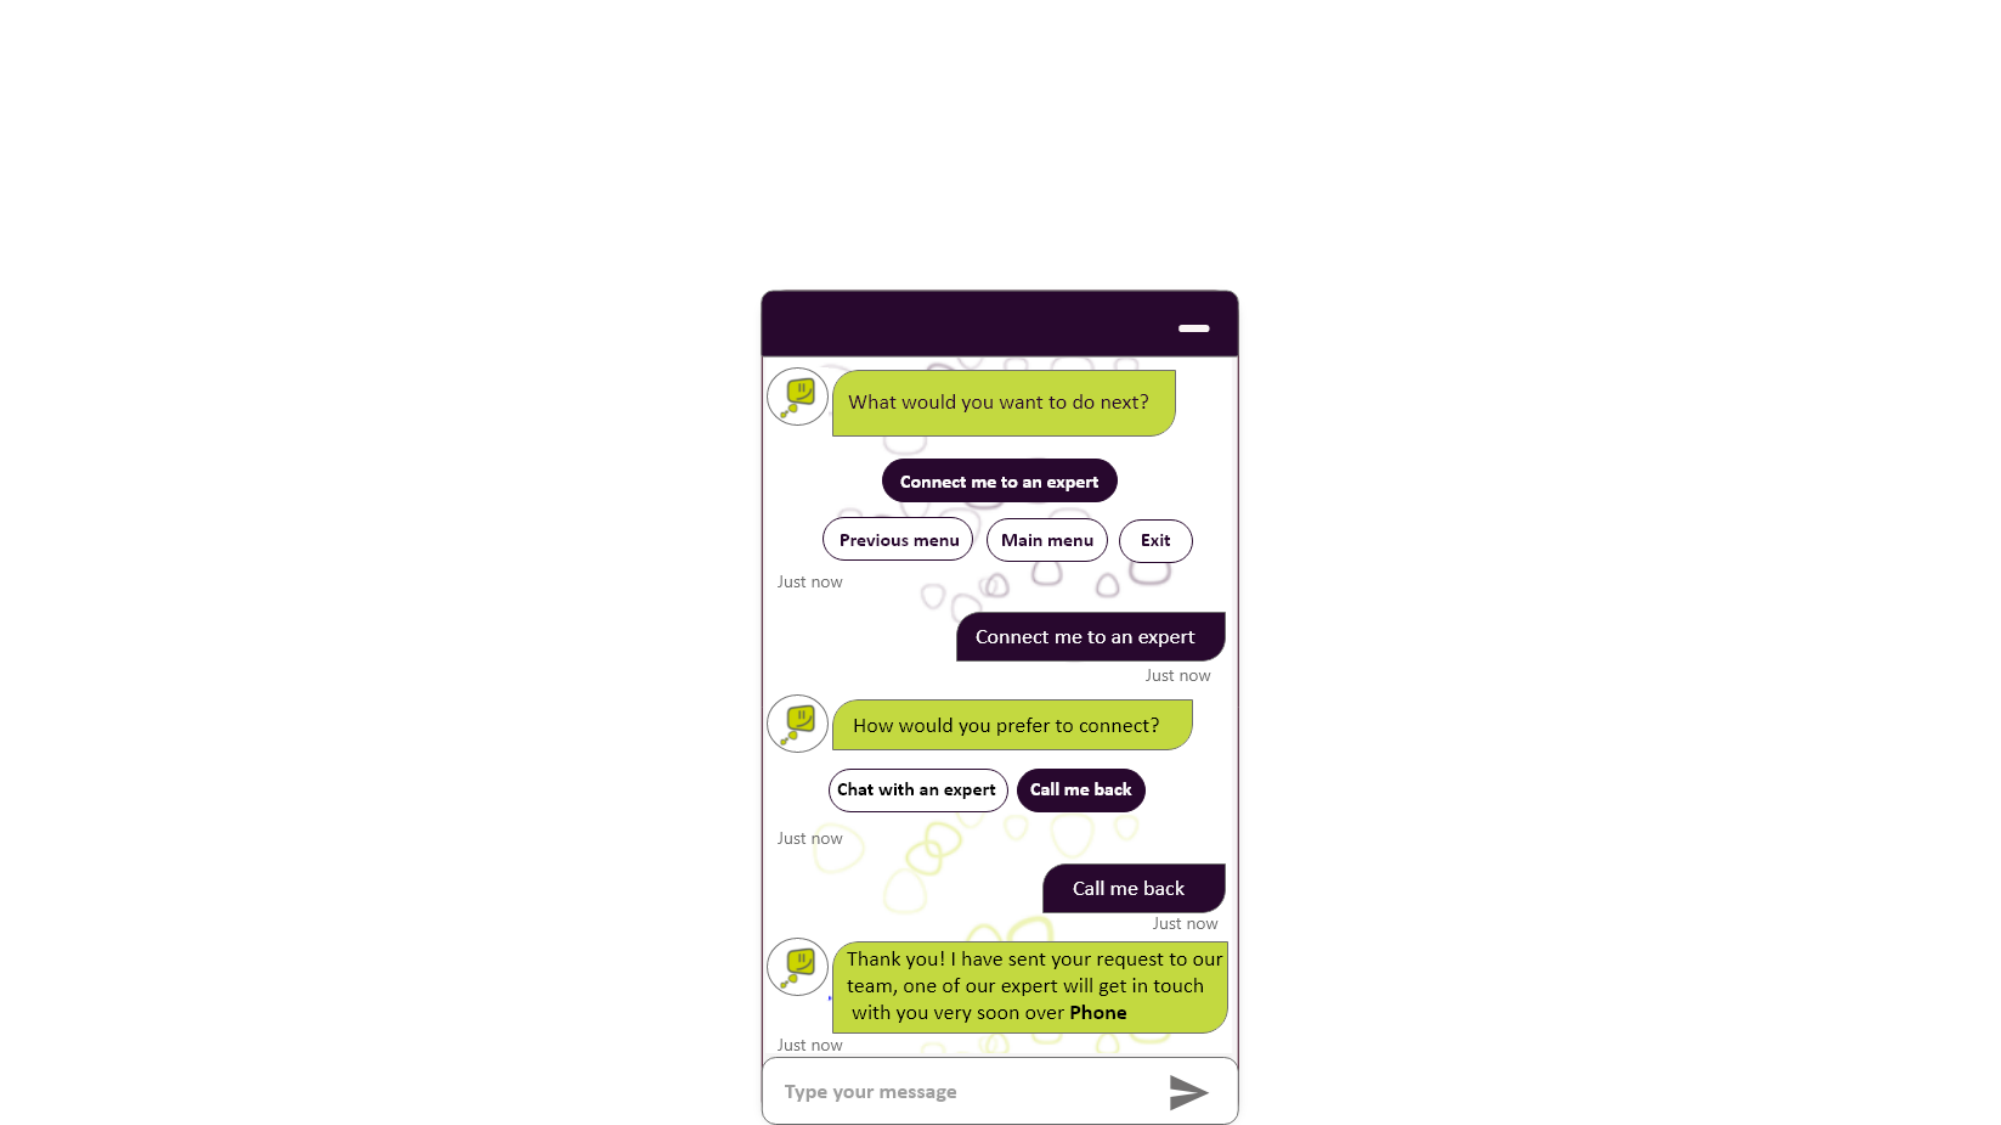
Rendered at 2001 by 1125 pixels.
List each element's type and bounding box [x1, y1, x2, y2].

picture [739, 0, 1260, 1125]
